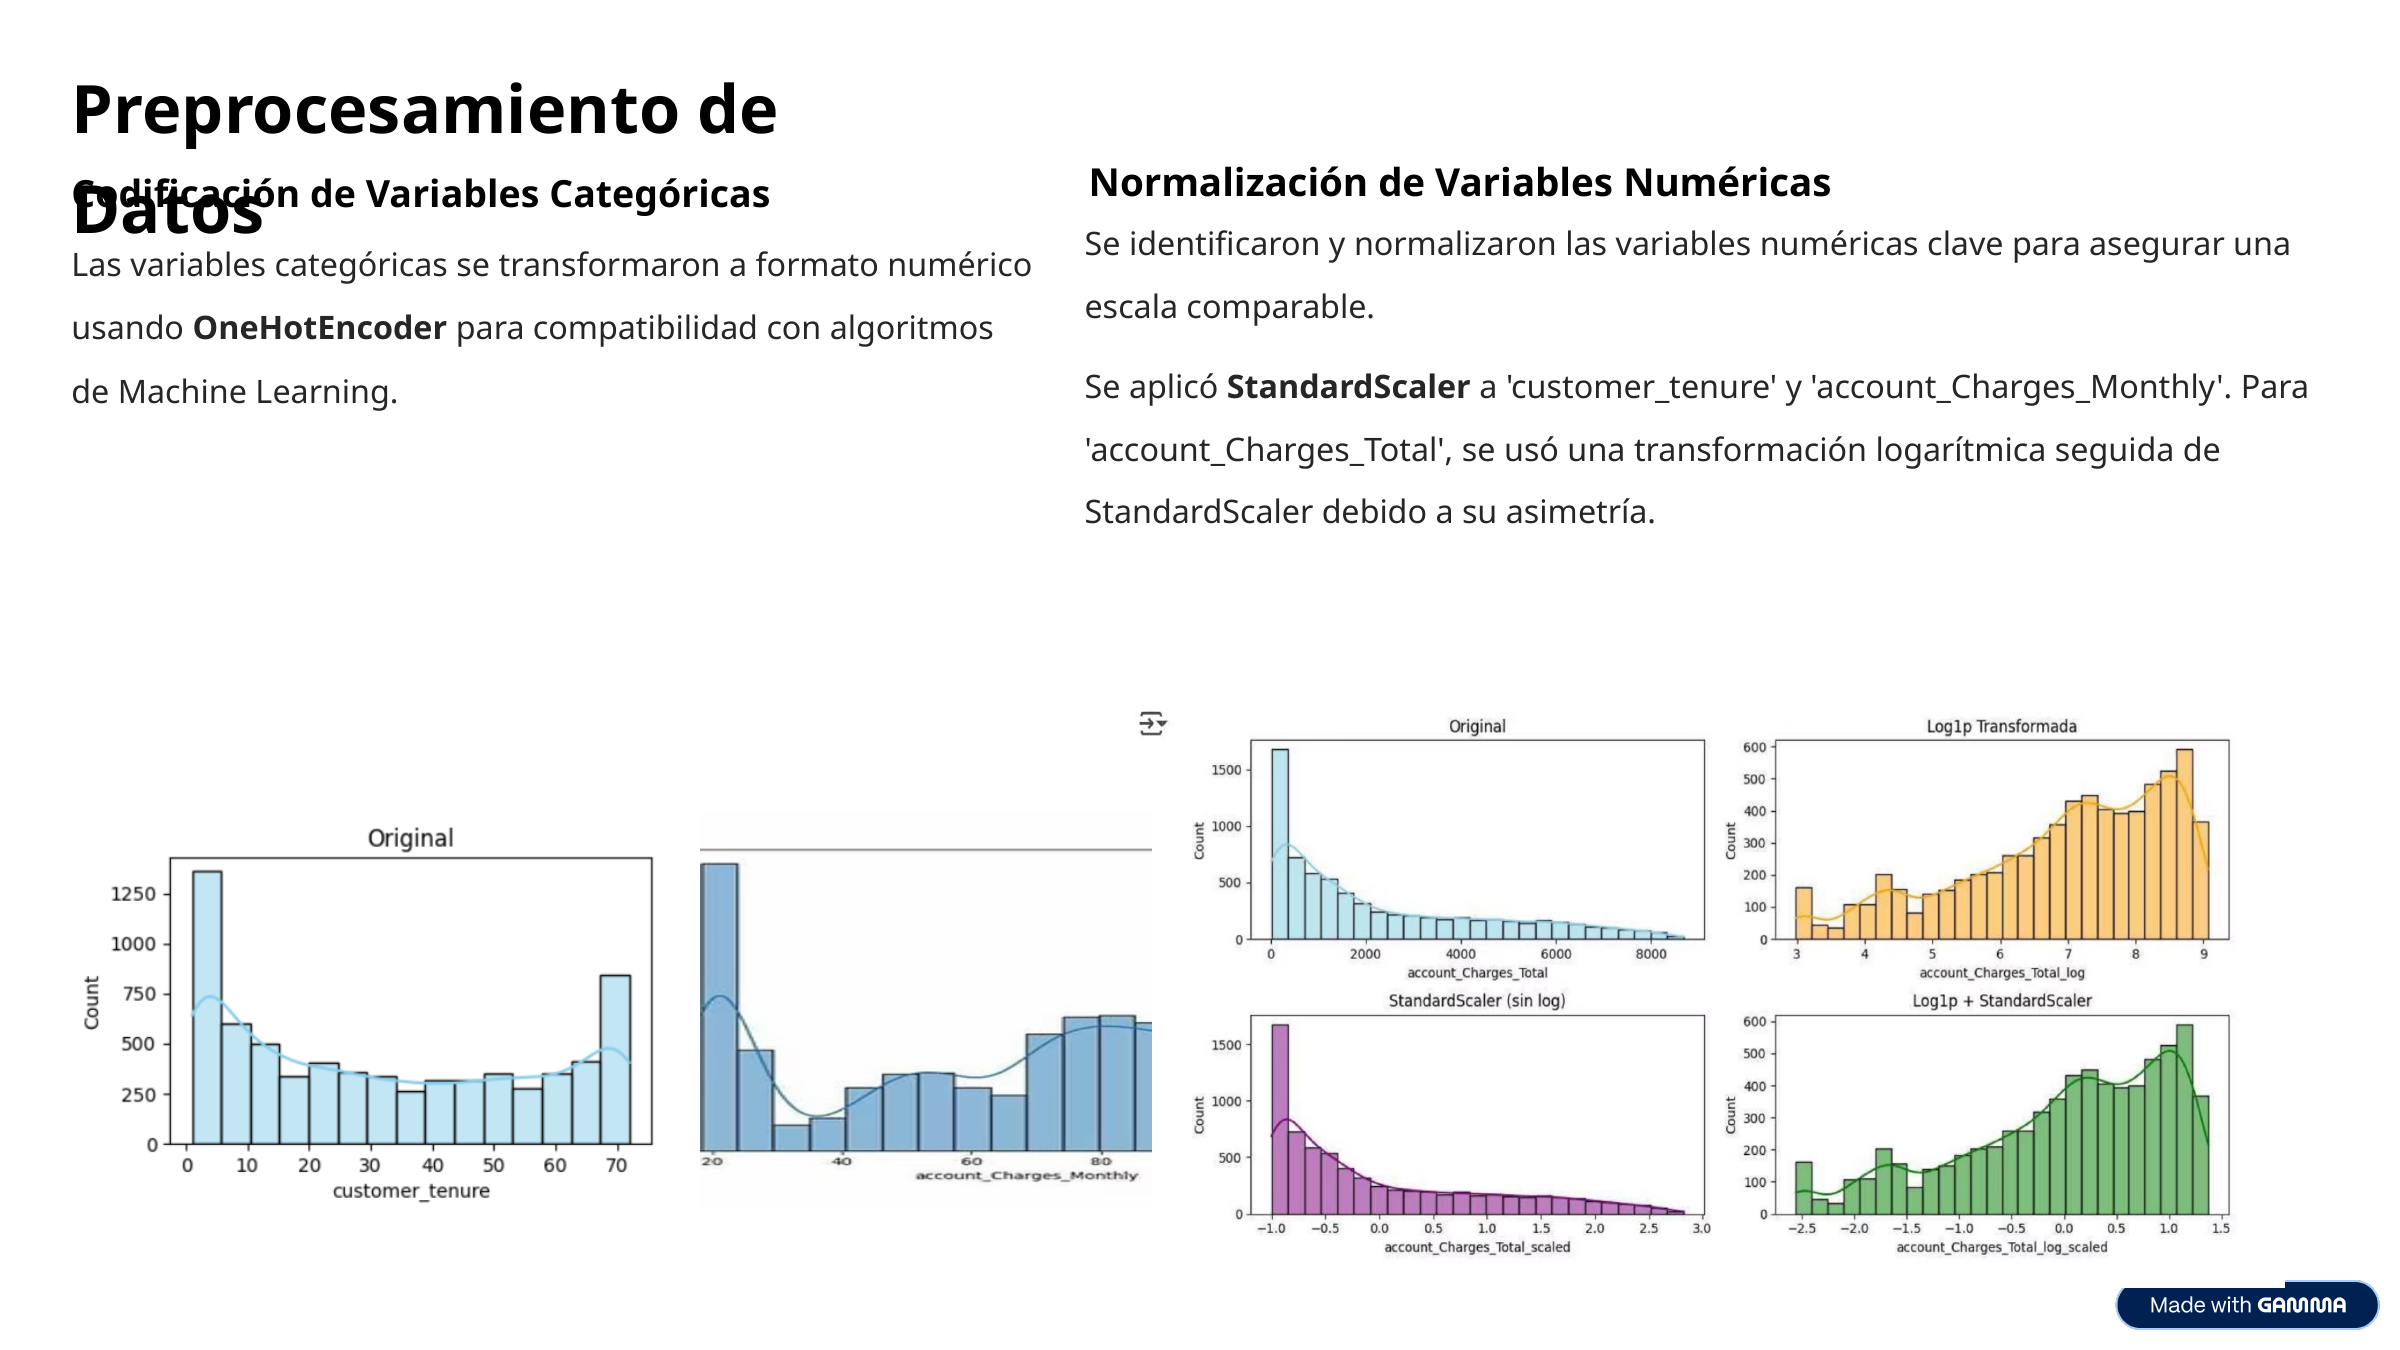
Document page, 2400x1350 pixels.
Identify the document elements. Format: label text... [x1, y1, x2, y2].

text_box Se identificaron y normalizaron las variables numéricas clave para asegurar una escala comparable. [1084, 199, 2354, 306]
text_box Normalización de Variables Numéricas [1073, 130, 1938, 196]
text_box Las variables categóricas se transformaron a formato numérico usando OneHotEncoder para compatibilidad con algoritmos de Machine Learning. [71, 219, 1035, 397]
text_box Se aplicó StandardScaler a 'customer_tenure' y 'account_Charges_Monthly'. Para 'account_Charges_Total', se usó una transformación logarítmica seguida de StandardScaler debido a su asimetría. [1084, 342, 2354, 502]
picture [71, 812, 661, 1208]
text_box Preprocesamiento de Datos [71, 46, 981, 131]
text_box Codificación de Variables Categóricas [71, 159, 838, 200]
picture [700, 685, 2389, 1339]
